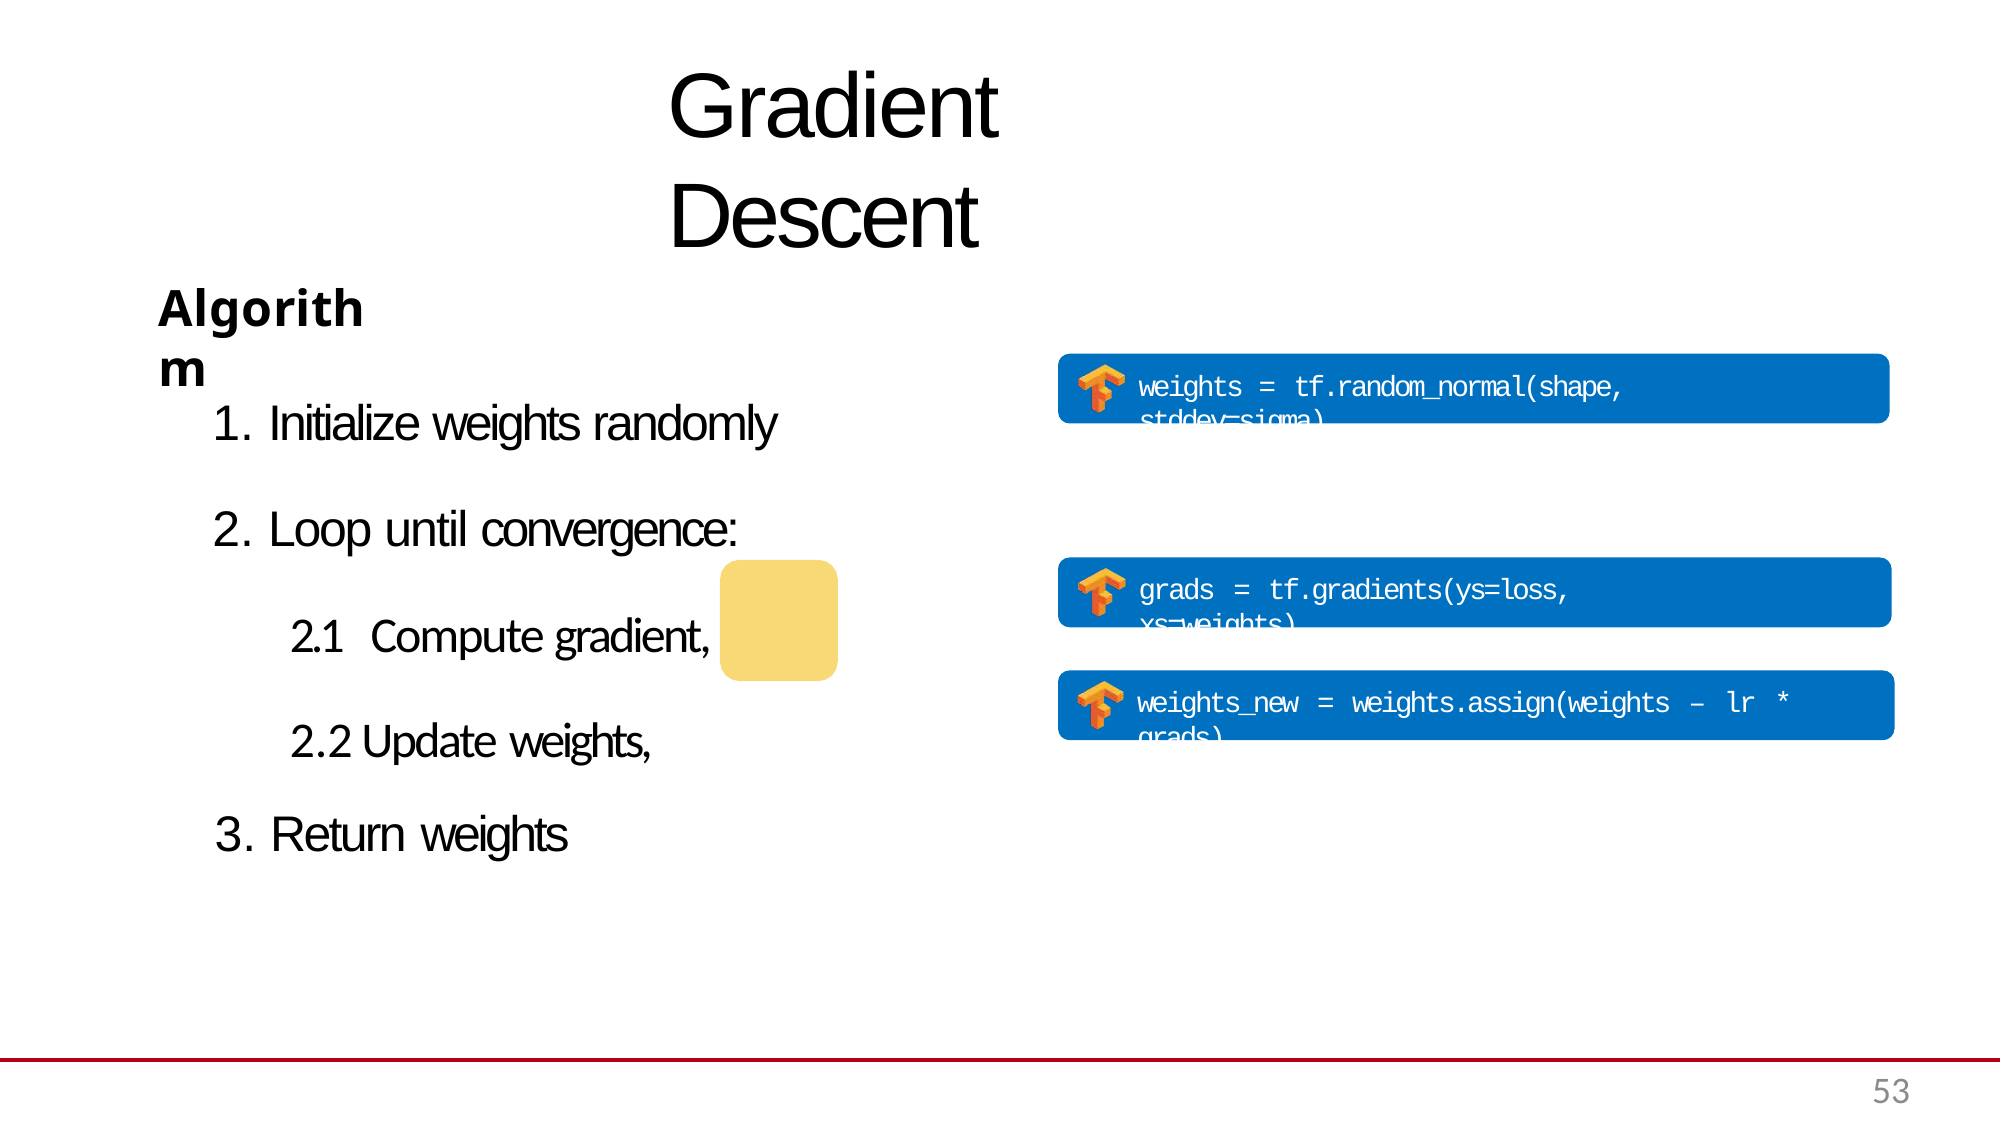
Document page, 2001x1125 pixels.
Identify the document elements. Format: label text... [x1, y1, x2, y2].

text_box grads = tf.gradients(ys=loss, xs=weights) [1136, 568, 1730, 641]
text_box [719, 559, 838, 682]
text_box [1058, 353, 1890, 424]
text_box [1058, 557, 1892, 628]
slide_number 53 [1449, 1065, 1910, 1122]
text_box [1058, 670, 1895, 741]
text_box Algorithm [156, 274, 384, 397]
text_box [1076, 679, 1125, 731]
text_box [1077, 362, 1126, 414]
text_box weights_new = weights.assign(weights – lr * grads) [1135, 681, 1857, 754]
text_box [1077, 566, 1127, 618]
title Gradient Descent [665, 44, 1335, 267]
text_box weights = tf.random_normal(shape, stddev=sigma) [1136, 364, 1815, 437]
